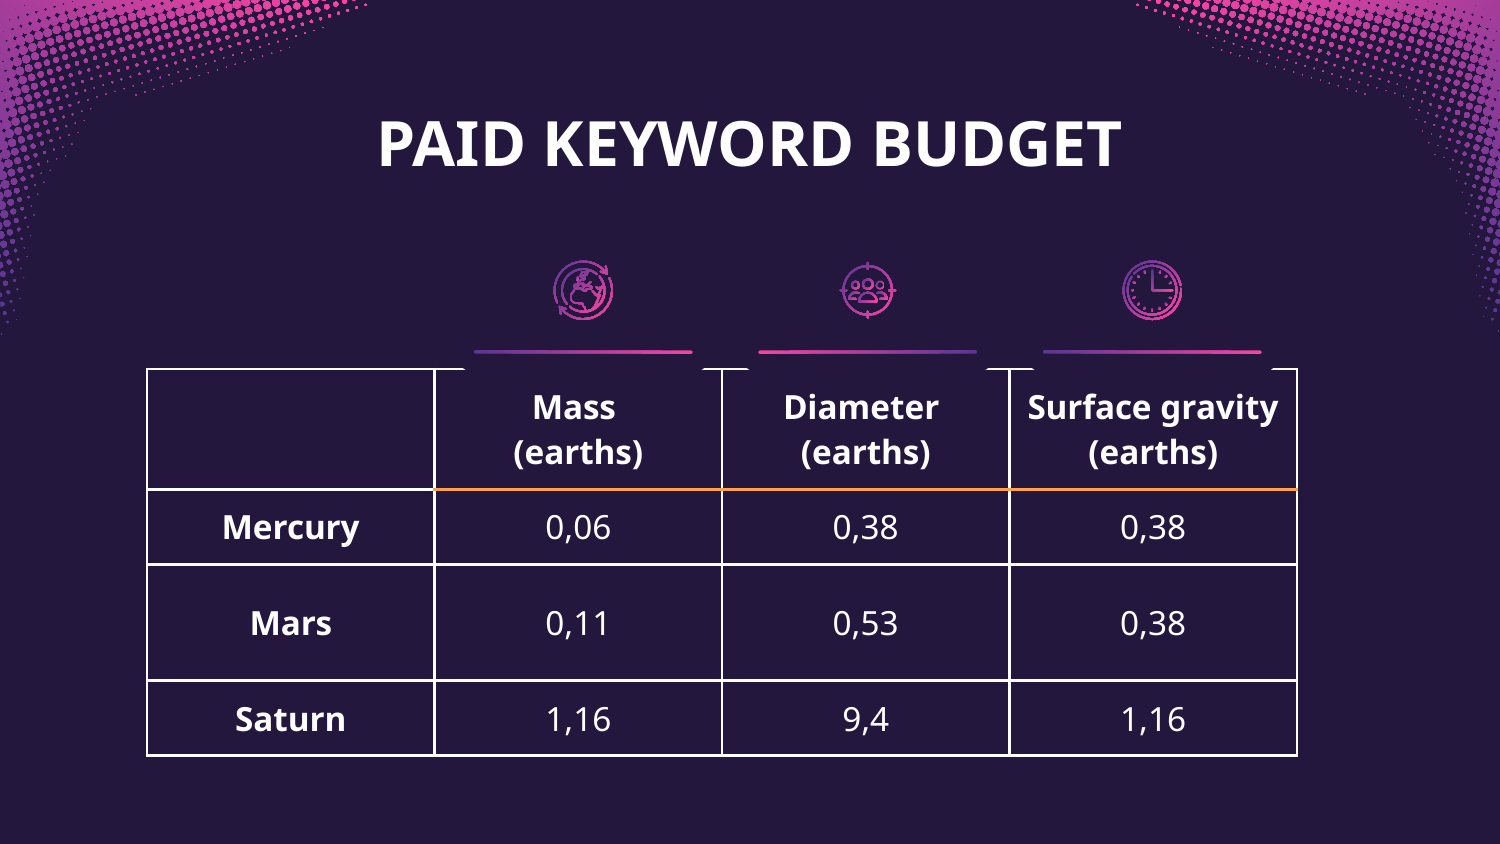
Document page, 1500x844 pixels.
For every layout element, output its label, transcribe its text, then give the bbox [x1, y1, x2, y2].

text_box [1033, 340, 1272, 364]
table_cell 0,53 [723, 566, 1008, 679]
table_cell Mars [148, 566, 433, 679]
table_cell 0,38 [1011, 566, 1296, 679]
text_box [839, 261, 897, 319]
table_header Diameter (earths) [723, 370, 1008, 488]
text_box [553, 260, 614, 321]
table_cell 9,4 [723, 682, 1008, 754]
table_cell 0,11 [436, 566, 721, 679]
table_cell Saturn [148, 682, 433, 754]
table_cell 1,16 [436, 682, 721, 754]
text_box [464, 340, 703, 364]
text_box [1122, 260, 1183, 321]
text_box [748, 340, 987, 364]
table_cell Mercury [148, 491, 433, 563]
table_header Surface gravity (earths) [1011, 370, 1296, 488]
table_header [148, 370, 433, 488]
table_cell 1,16 [1011, 682, 1296, 754]
table_header Mass (earths) [436, 370, 721, 488]
table_cell 0,38 [1011, 491, 1296, 563]
table_cell 0,06 [436, 491, 721, 563]
title PAID KEYWORD BUDGET [116, 88, 1383, 190]
table_cell 0,38 [723, 491, 1008, 563]
